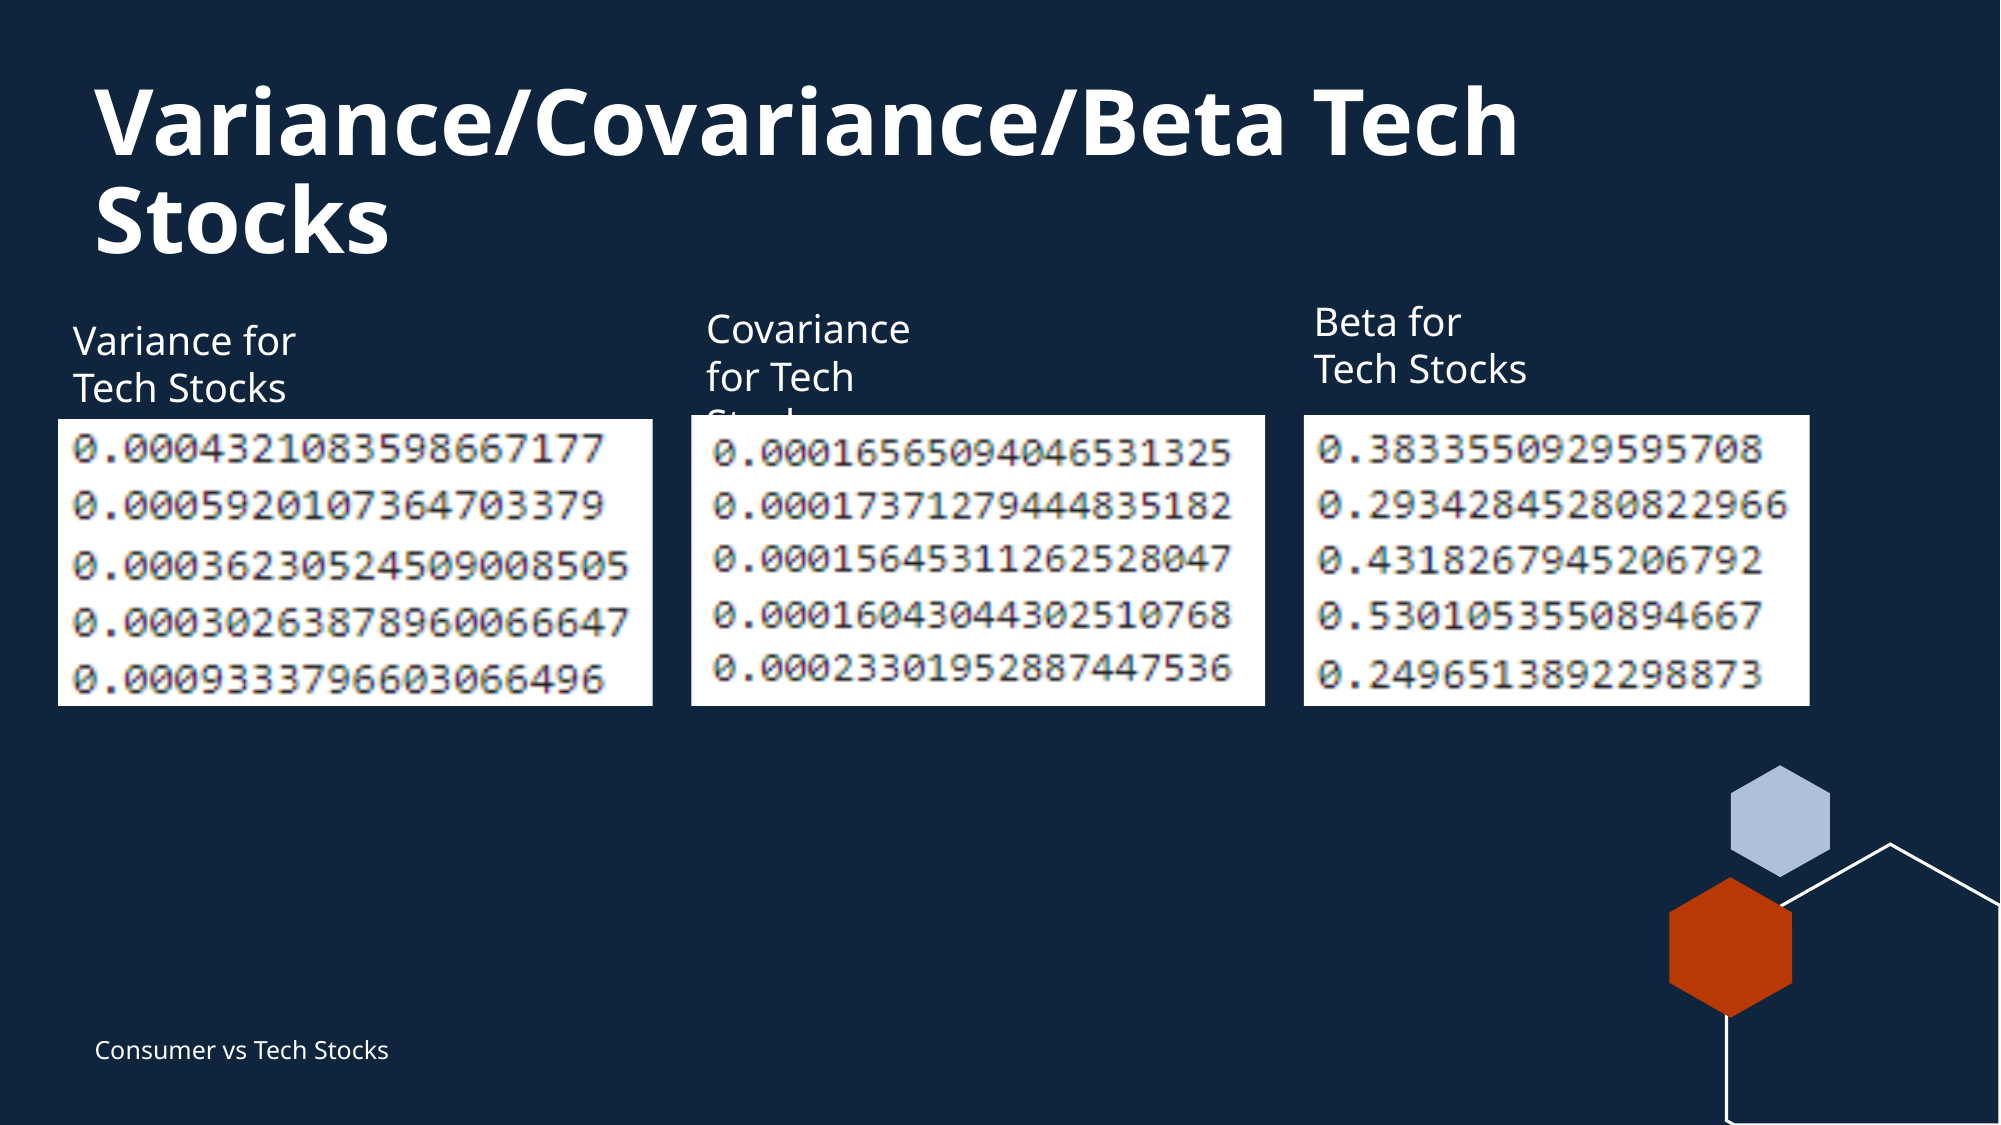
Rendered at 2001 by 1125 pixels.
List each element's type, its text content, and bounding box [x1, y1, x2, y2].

text_box Variance for Tech Stocks [58, 308, 322, 418]
picture [58, 419, 653, 706]
text_box Beta for Tech Stocks [1298, 289, 1557, 399]
text_box Covariance for Tech Stocks [691, 296, 978, 415]
title Variance/Covariance/Beta Tech Stocks [79, 68, 1570, 175]
picture [691, 415, 1266, 706]
picture [1303, 415, 1810, 706]
footer Consumer vs Tech Stocks [79, 1020, 755, 1080]
